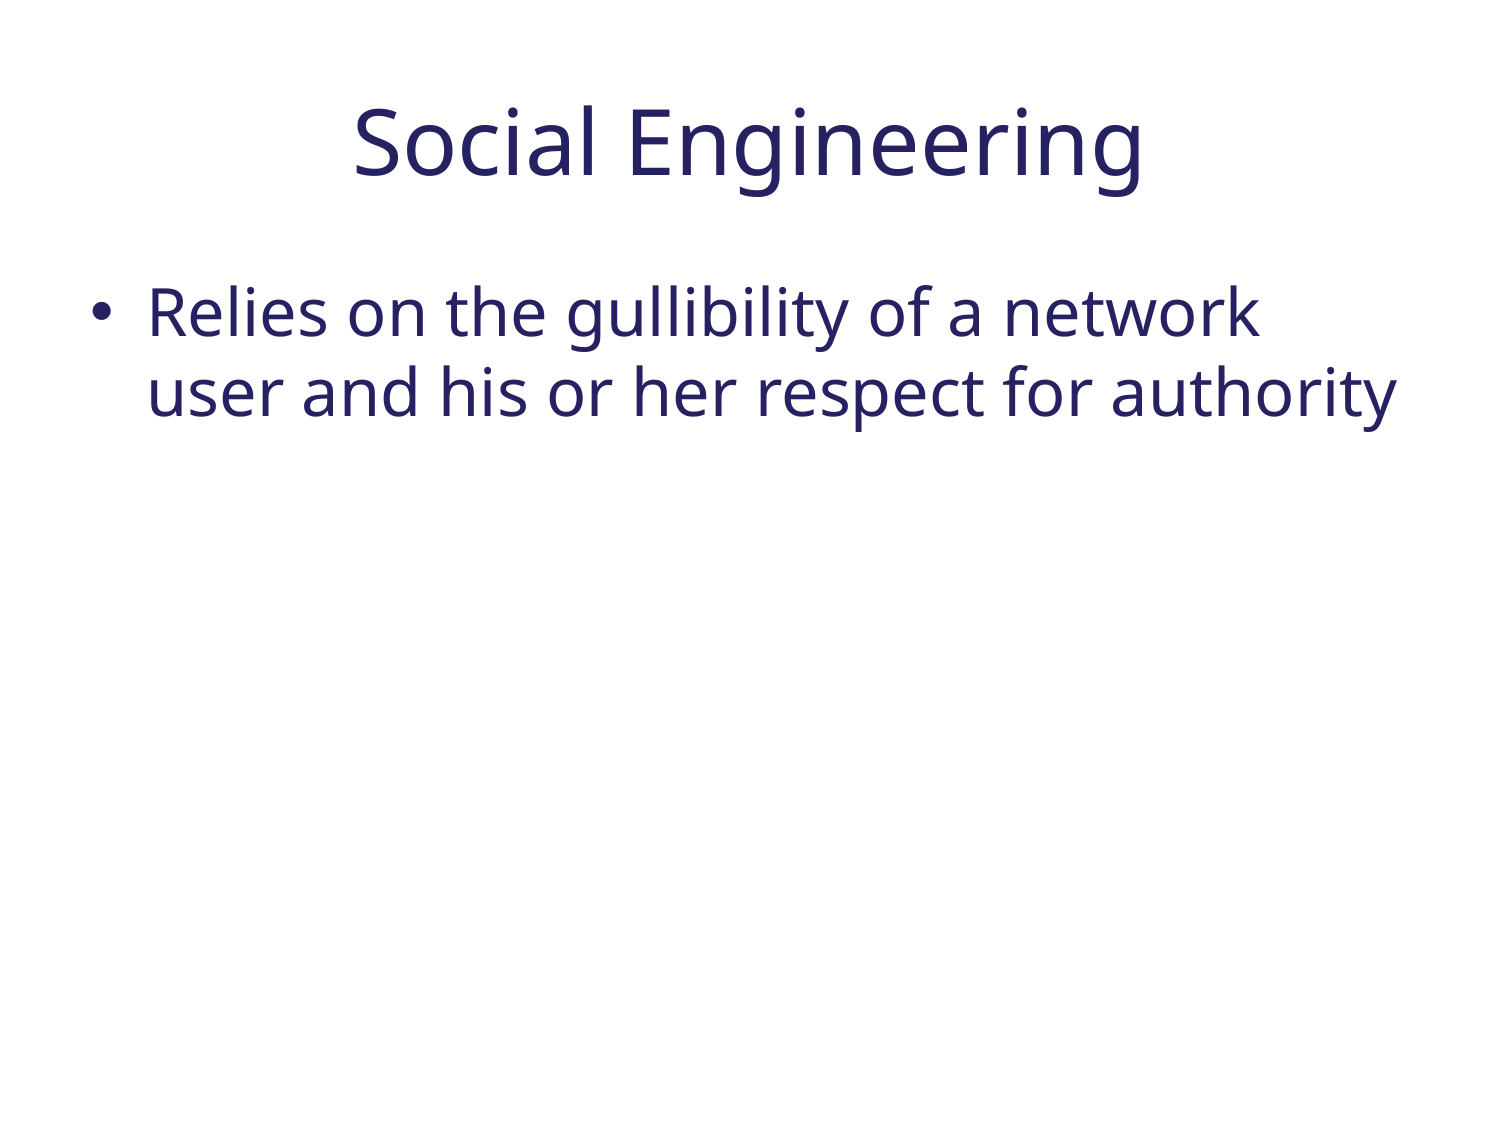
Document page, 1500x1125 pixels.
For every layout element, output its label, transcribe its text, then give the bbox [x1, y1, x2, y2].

title Social Engineering [75, 45, 1425, 233]
list Relies on the gullibility of a network user and his or her respect for authority [75, 262, 1425, 1005]
